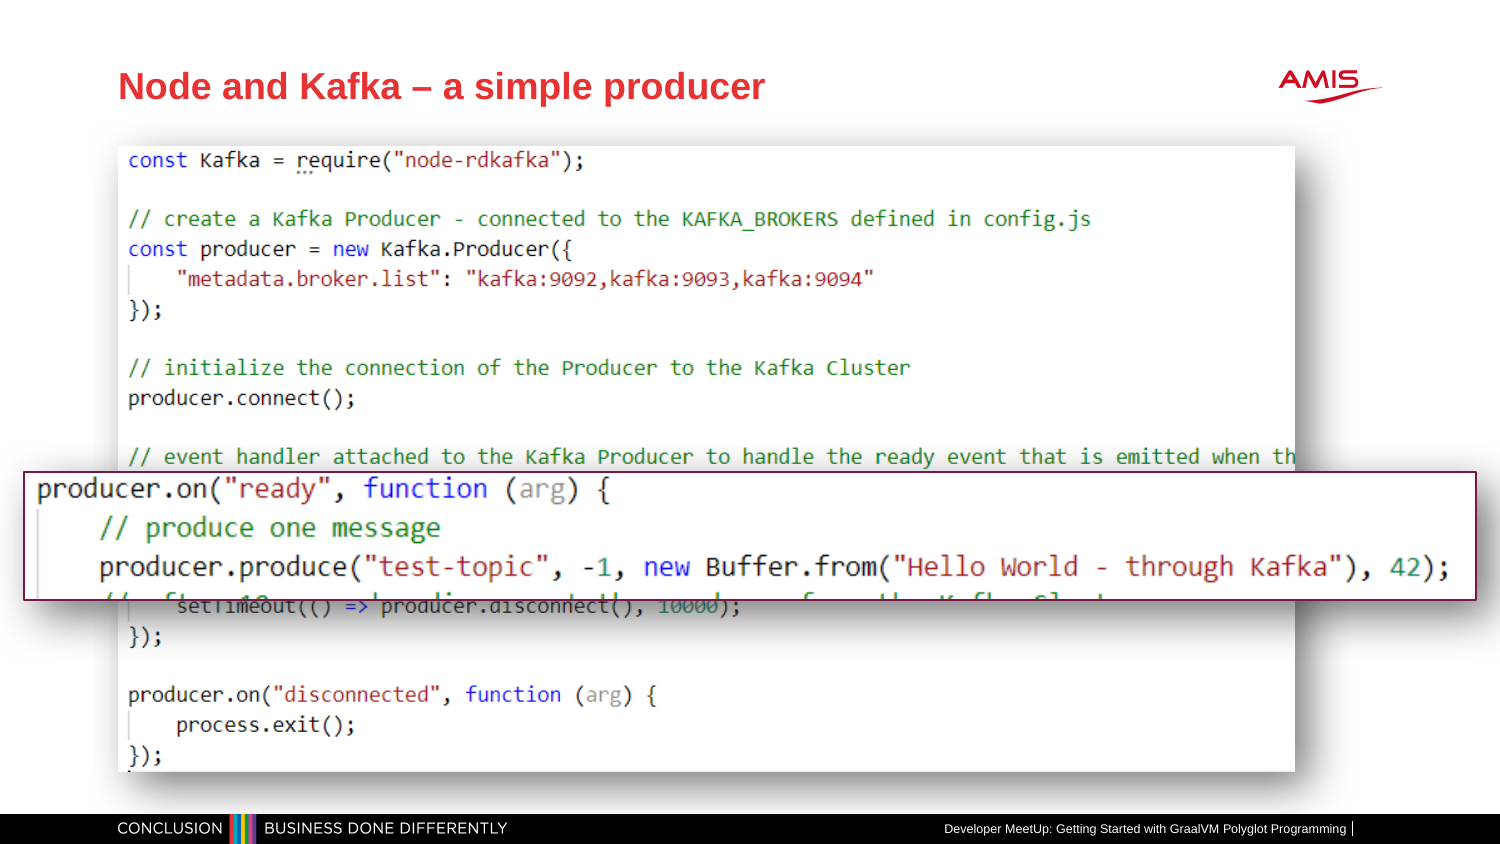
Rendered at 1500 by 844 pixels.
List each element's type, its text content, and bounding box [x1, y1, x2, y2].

footer Developer MeetUp: Getting Started with GraalVM Polyglot Programming [814, 820, 1347, 839]
picture [24, 472, 1476, 599]
picture [239, 814, 1500, 844]
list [118, 146, 1295, 472]
title Node and Kafka – a simple producer [118, 47, 1205, 130]
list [118, 599, 1295, 772]
picture [1205, 58, 1388, 106]
picture [0, 814, 236, 844]
